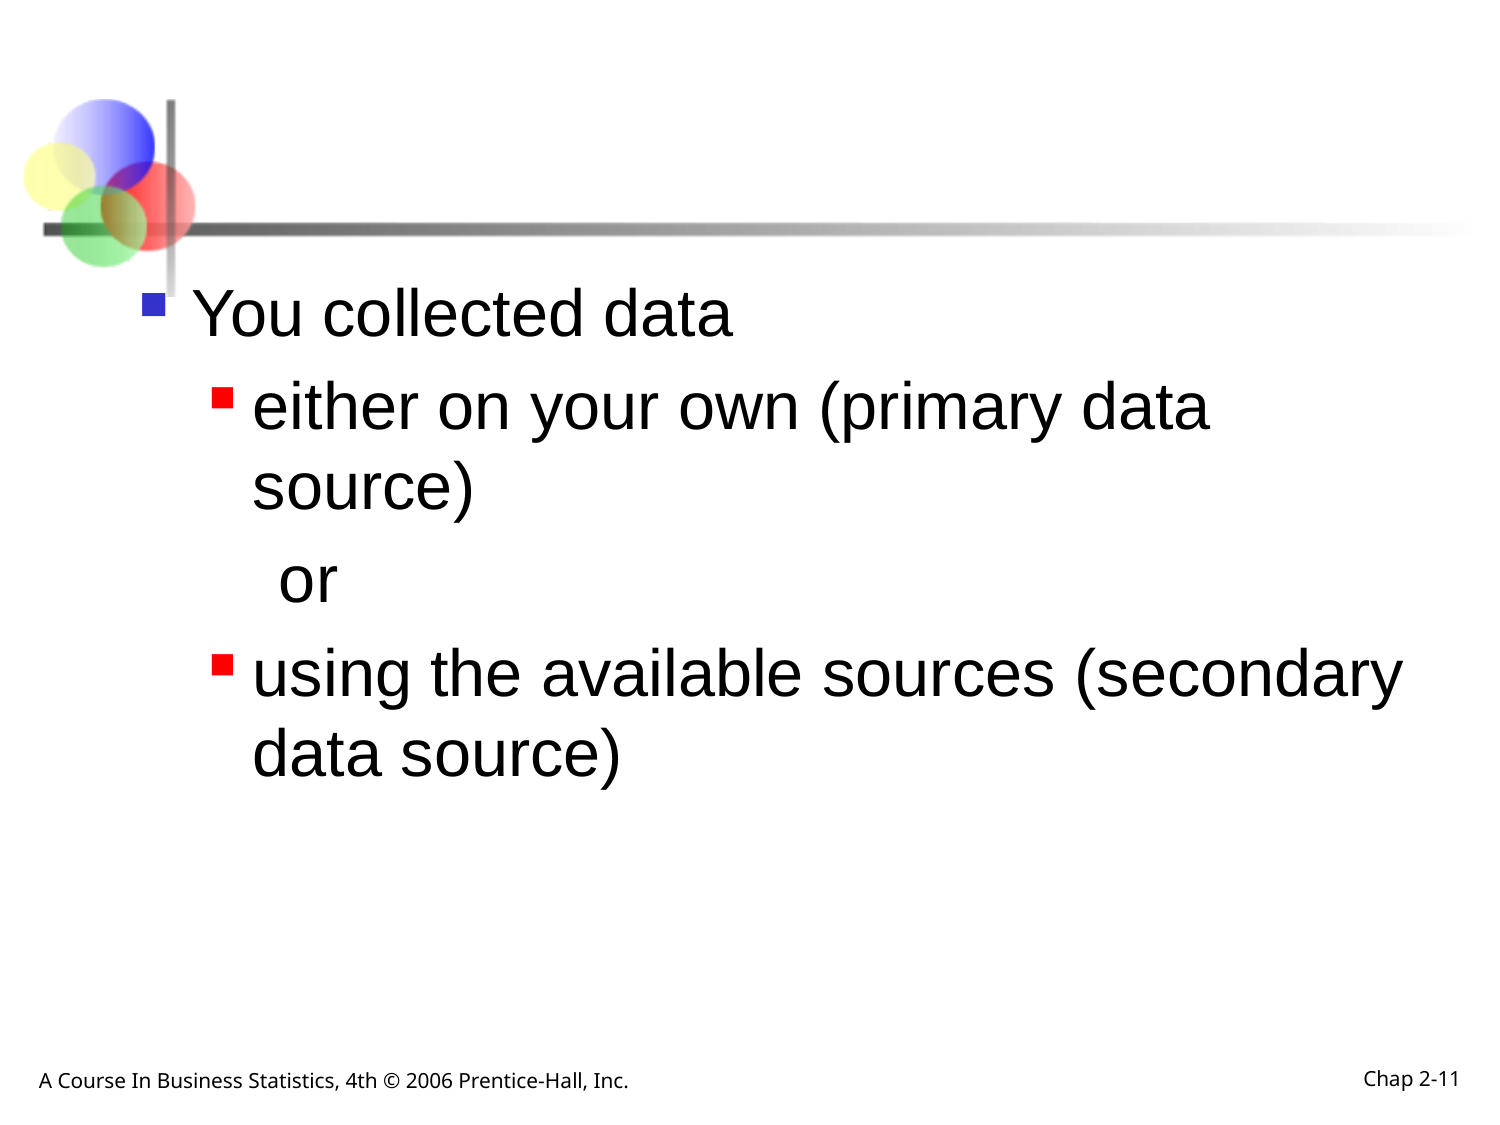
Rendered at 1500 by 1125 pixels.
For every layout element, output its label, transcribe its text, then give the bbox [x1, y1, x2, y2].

list You collected data either on your own (primary data source) or using the available sources (secondary data source) [125, 262, 1450, 938]
footer A Course In Business Statistics, 4th © 2006 Prentice-Hall, Inc. [24, 1050, 788, 1104]
slide_number Chap 2-11 [1162, 1050, 1475, 1101]
picture [24, 99, 1475, 297]
